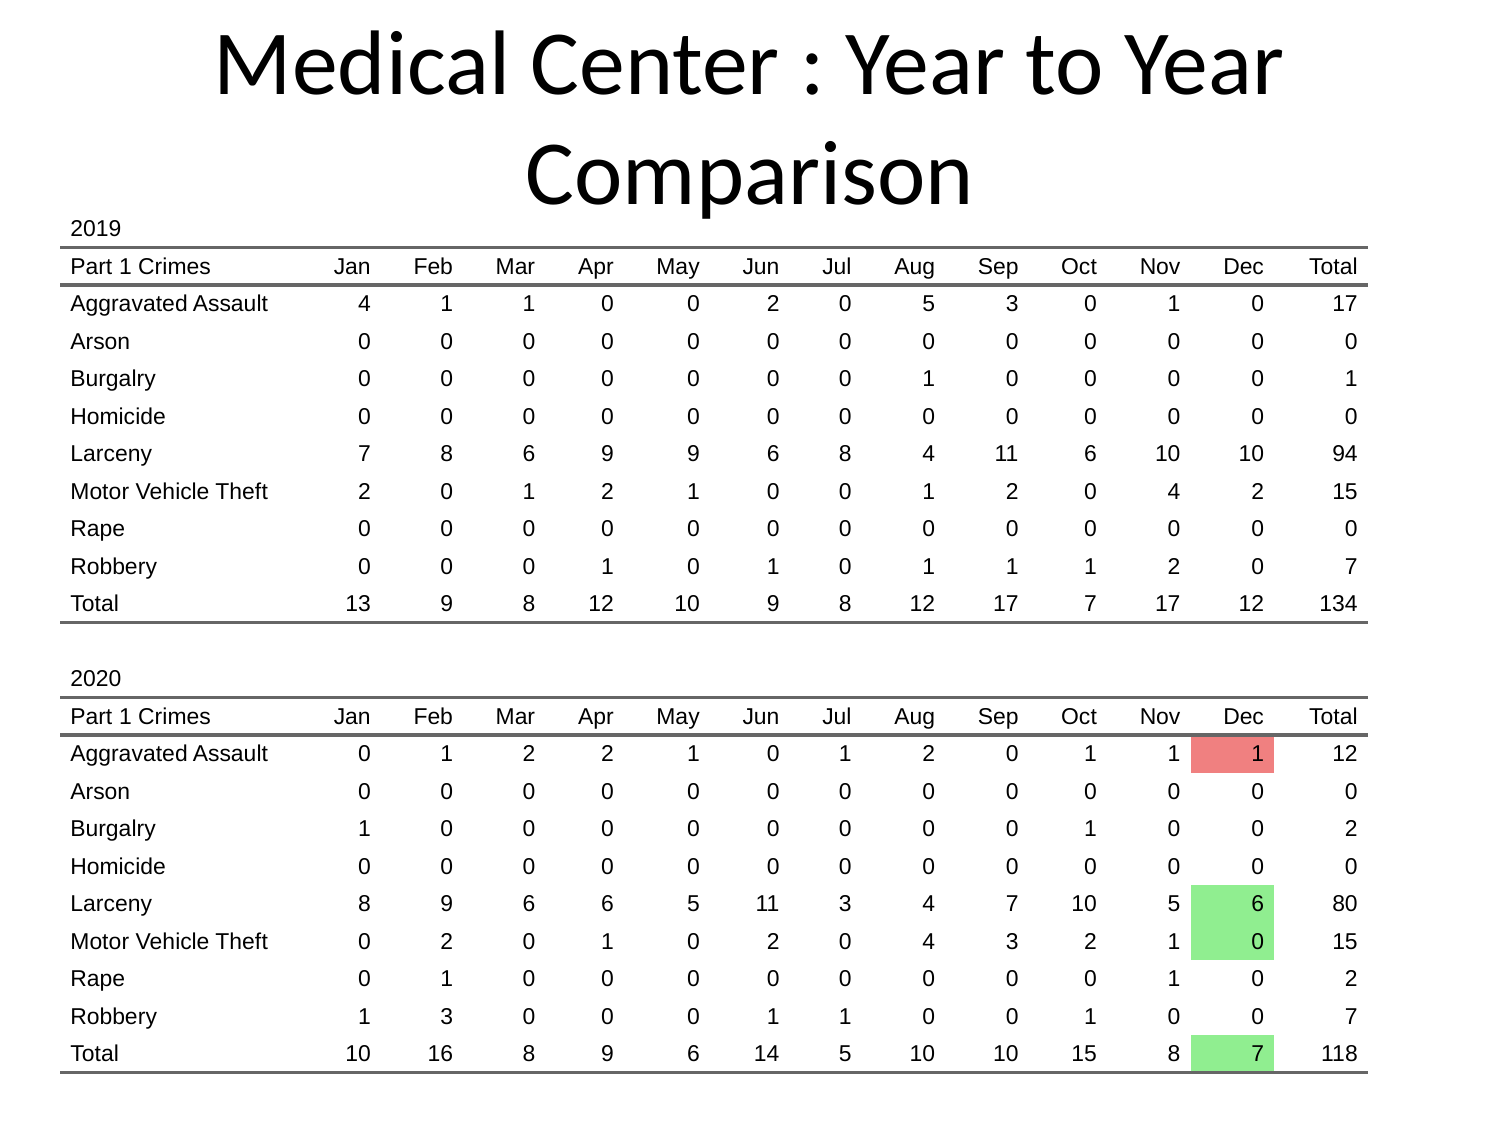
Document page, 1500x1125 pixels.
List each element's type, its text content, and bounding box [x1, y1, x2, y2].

table_cell Feb [381, 249, 463, 283]
table_cell 0 [710, 323, 790, 360]
table_cell 0 [301, 773, 381, 810]
table_cell 10 [1029, 885, 1107, 923]
table_cell 0 [1191, 960, 1274, 998]
table_cell 0 [381, 810, 463, 848]
table_cell 0 [463, 323, 546, 360]
table_cell 0 [1107, 398, 1191, 435]
table_cell 10 [945, 1035, 1029, 1071]
table_cell 12 [1191, 585, 1274, 621]
table_cell 0 [381, 323, 463, 360]
table_cell Total [60, 1035, 301, 1071]
table_cell 1 [381, 960, 463, 998]
table_cell 0 [381, 398, 463, 435]
table_cell Jul [790, 699, 862, 733]
table_cell Arson [60, 773, 301, 810]
table_cell 3 [381, 998, 463, 1035]
table_cell Larceny [60, 435, 301, 473]
table_cell 0 [546, 323, 624, 360]
table_cell 10 [624, 585, 710, 621]
table_cell 0 [1191, 360, 1274, 398]
table_cell 0 [624, 323, 710, 360]
table_cell Part 1 Crimes [60, 699, 301, 733]
table_cell 0 [710, 848, 790, 885]
table_cell 9 [546, 435, 624, 473]
table_cell 1 [1107, 923, 1191, 960]
table_cell 5 [1107, 885, 1191, 923]
table_cell Mar [463, 699, 546, 733]
table_cell 0 [862, 960, 945, 998]
table_cell 0 [1029, 287, 1107, 323]
table_cell 15 [1274, 473, 1368, 510]
table_cell 17 [945, 585, 1029, 621]
table_cell Oct [1029, 699, 1107, 733]
table_cell 0 [710, 960, 790, 998]
table_cell 0 [1191, 548, 1274, 585]
table_cell 0 [790, 923, 862, 960]
table_cell Part 1 Crimes [60, 249, 301, 283]
table_cell 2 [945, 473, 1029, 510]
table_cell 1 [1029, 810, 1107, 848]
table_cell 10 [862, 1035, 945, 1071]
table_cell 0 [381, 848, 463, 885]
table_cell 8 [790, 435, 862, 473]
table_cell 7 [1274, 998, 1368, 1035]
table_cell 9 [381, 585, 463, 621]
table_cell 1 [945, 548, 1029, 585]
table_cell 0 [624, 810, 710, 848]
table_cell 0 [1274, 848, 1368, 885]
table_cell 0 [790, 810, 862, 848]
table_cell 0 [945, 360, 1029, 398]
table_cell 0 [624, 360, 710, 398]
table_cell 13 [301, 585, 381, 621]
table_cell 4 [862, 435, 945, 473]
table_cell 3 [790, 885, 862, 923]
table_cell Nov [1107, 249, 1191, 283]
table_cell 0 [624, 548, 710, 585]
table_cell Sep [945, 249, 1029, 283]
table_cell Oct [1029, 249, 1107, 283]
table_cell 0 [790, 510, 862, 548]
table_cell 0 [624, 960, 710, 998]
table_cell 2 [546, 473, 624, 510]
table_cell 0 [1274, 323, 1368, 360]
table_cell 1 [381, 287, 463, 323]
table_cell 0 [1274, 510, 1368, 548]
table_cell 0 [1191, 848, 1274, 885]
table_cell Jan [301, 249, 381, 283]
table_cell 1 [624, 473, 710, 510]
table_cell 0 [546, 773, 624, 810]
table_cell 0 [710, 737, 790, 773]
table_cell Jan [301, 699, 381, 733]
table_cell 14 [710, 1035, 790, 1071]
table_cell 0 [463, 848, 546, 885]
table_cell 0 [463, 923, 546, 960]
table_cell Burgalry [60, 360, 301, 398]
table_cell 0 [624, 998, 710, 1035]
table_cell 0 [546, 287, 624, 323]
table_cell 1 [1029, 998, 1107, 1035]
table_cell 12 [862, 585, 945, 621]
table_cell 0 [710, 510, 790, 548]
table_cell 94 [1274, 435, 1368, 473]
table_cell 8 [1107, 1035, 1191, 1071]
table_cell Arson [60, 323, 301, 360]
table_cell 4 [862, 885, 945, 923]
table_cell Homicide [60, 848, 301, 885]
table_cell 6 [710, 435, 790, 473]
table_cell 0 [710, 473, 790, 510]
table_cell 0 [1107, 360, 1191, 398]
table_cell 0 [546, 510, 624, 548]
table_cell 6 [546, 885, 624, 923]
table_cell 0 [1191, 998, 1274, 1035]
table_cell Aggravated Assault [60, 287, 301, 323]
table_cell 7 [1191, 1035, 1274, 1071]
table_cell 0 [301, 923, 381, 960]
table_cell 2 [1274, 960, 1368, 998]
table_cell 0 [624, 287, 710, 323]
table_cell 0 [1191, 923, 1274, 960]
table_cell Jun [710, 249, 790, 283]
table_cell 9 [710, 585, 790, 621]
table_cell 0 [301, 323, 381, 360]
table_cell 2 [1107, 548, 1191, 585]
table_cell 0 [1107, 510, 1191, 548]
table_cell 0 [790, 287, 862, 323]
table_cell 0 [301, 510, 381, 548]
table_cell 1 [546, 923, 624, 960]
table_cell 1 [1107, 287, 1191, 323]
table_cell 1 [862, 473, 945, 510]
table_cell Nov [1107, 699, 1191, 733]
table_cell 1 [1191, 737, 1274, 773]
table_cell 0 [945, 960, 1029, 998]
table_cell 0 [463, 360, 546, 398]
table_cell 0 [1191, 398, 1274, 435]
table_cell 0 [624, 510, 710, 548]
table_cell 0 [1107, 848, 1191, 885]
table_cell 0 [463, 510, 546, 548]
table_cell 1 [1029, 737, 1107, 773]
table_header 2019 [60, 210, 1368, 246]
table_cell 0 [862, 998, 945, 1035]
table_cell 0 [381, 510, 463, 548]
table_cell Aggravated Assault [60, 737, 301, 773]
table_cell 1 [463, 473, 546, 510]
table_cell 7 [945, 885, 1029, 923]
table_cell 17 [1274, 287, 1368, 323]
table_cell Motor Vehicle Theft [60, 923, 301, 960]
table_cell 4 [301, 287, 381, 323]
table_cell 0 [624, 773, 710, 810]
table_cell 0 [624, 398, 710, 435]
table_cell Larceny [60, 885, 301, 923]
table_cell Rape [60, 510, 301, 548]
table_cell 0 [945, 998, 1029, 1035]
table_cell 6 [1029, 435, 1107, 473]
table_cell 8 [463, 585, 546, 621]
table_cell 0 [1029, 473, 1107, 510]
table_cell 7 [1029, 585, 1107, 621]
table_cell 1 [1107, 737, 1191, 773]
table_cell 0 [710, 398, 790, 435]
table_cell 15 [1029, 1035, 1107, 1071]
table_cell Total [1274, 249, 1368, 283]
table_cell 8 [301, 885, 381, 923]
table_cell 2 [710, 923, 790, 960]
table_cell 1 [862, 360, 945, 398]
table_cell 0 [624, 848, 710, 885]
table_cell 0 [862, 510, 945, 548]
table_cell 5 [862, 287, 945, 323]
table_cell 1 [862, 548, 945, 585]
table_cell 9 [381, 885, 463, 923]
table_cell 1 [1107, 960, 1191, 998]
table_cell Feb [381, 699, 463, 733]
table_cell 0 [1191, 773, 1274, 810]
table_cell 6 [1191, 885, 1274, 923]
table_cell 3 [945, 923, 1029, 960]
table_cell 0 [546, 810, 624, 848]
table_cell 0 [945, 848, 1029, 885]
table_cell 80 [1274, 885, 1368, 923]
table_cell 4 [1107, 473, 1191, 510]
table_cell 0 [1274, 773, 1368, 810]
table_cell 0 [301, 548, 381, 585]
table_cell 8 [463, 1035, 546, 1071]
table_cell 1 [1029, 548, 1107, 585]
table_cell 6 [463, 885, 546, 923]
table_cell 1 [790, 998, 862, 1035]
table_cell 0 [945, 773, 1029, 810]
table_cell Homicide [60, 398, 301, 435]
table_cell 17 [1107, 585, 1191, 621]
table_cell 12 [546, 585, 624, 621]
table_cell 0 [1029, 848, 1107, 885]
table_cell Rape [60, 960, 301, 998]
table_cell 0 [463, 960, 546, 998]
table_cell Aug [862, 249, 945, 283]
table_cell 0 [1107, 323, 1191, 360]
table_cell 0 [790, 773, 862, 810]
table_cell 0 [381, 473, 463, 510]
table_cell 0 [301, 848, 381, 885]
table_cell Dec [1191, 249, 1274, 283]
table_cell Mar [463, 249, 546, 283]
table_cell 0 [1274, 398, 1368, 435]
table_cell 11 [945, 435, 1029, 473]
table_cell 5 [790, 1035, 862, 1071]
table_cell 8 [790, 585, 862, 621]
table_cell 0 [546, 848, 624, 885]
table_cell 10 [1191, 435, 1274, 473]
table_cell 1 [301, 998, 381, 1035]
table_cell 1 [1274, 360, 1368, 398]
table_cell 0 [790, 473, 862, 510]
table_cell 0 [1029, 773, 1107, 810]
table_cell 2 [710, 287, 790, 323]
table_cell 16 [381, 1035, 463, 1071]
table_cell 3 [945, 287, 1029, 323]
table_cell 0 [463, 998, 546, 1035]
table_cell 9 [546, 1035, 624, 1071]
table_cell 0 [546, 360, 624, 398]
table_cell 2 [1191, 473, 1274, 510]
table_cell Sep [945, 699, 1029, 733]
table_cell Robbery [60, 998, 301, 1035]
table_cell 0 [1029, 960, 1107, 998]
table_cell 0 [463, 548, 546, 585]
table_cell 0 [710, 773, 790, 810]
table_cell 0 [790, 360, 862, 398]
table_cell 0 [710, 360, 790, 398]
table_cell 0 [945, 737, 1029, 773]
table_cell 0 [710, 810, 790, 848]
table_cell 2 [546, 737, 624, 773]
table_cell 0 [463, 398, 546, 435]
table_cell 0 [1029, 510, 1107, 548]
table_cell 0 [463, 810, 546, 848]
table_cell 0 [1107, 773, 1191, 810]
table_cell 0 [301, 960, 381, 998]
table_cell Jun [710, 699, 790, 733]
table_cell 0 [1029, 398, 1107, 435]
table_cell 0 [301, 737, 381, 773]
table_cell 0 [862, 810, 945, 848]
table_cell 0 [1029, 323, 1107, 360]
table_cell 0 [1029, 360, 1107, 398]
table_cell 1 [301, 810, 381, 848]
table_cell Total [1274, 699, 1368, 733]
table_cell 0 [546, 998, 624, 1035]
table_cell Apr [546, 249, 624, 283]
table_cell 0 [790, 848, 862, 885]
table_cell 8 [381, 435, 463, 473]
table_cell 0 [1191, 287, 1274, 323]
table_cell Jul [790, 249, 862, 283]
table_cell Burgalry [60, 810, 301, 848]
table_header 2020 [60, 660, 1368, 696]
table_cell 0 [862, 323, 945, 360]
table_cell 0 [381, 773, 463, 810]
table_cell 10 [301, 1035, 381, 1071]
table_cell 0 [790, 323, 862, 360]
table_cell 2 [1274, 810, 1368, 848]
table_cell Apr [546, 699, 624, 733]
table_cell May [624, 699, 710, 733]
table_cell 0 [1107, 998, 1191, 1035]
table_cell 12 [1274, 737, 1368, 773]
table_cell 0 [945, 323, 1029, 360]
table_cell 7 [301, 435, 381, 473]
table_cell 6 [463, 435, 546, 473]
table_cell 0 [790, 960, 862, 998]
table_cell 0 [624, 923, 710, 960]
table_cell 0 [463, 773, 546, 810]
table_cell 0 [945, 510, 1029, 548]
table_cell 118 [1274, 1035, 1368, 1071]
table_cell Robbery [60, 548, 301, 585]
table_cell 0 [862, 848, 945, 885]
table_cell 4 [862, 923, 945, 960]
table_cell 1 [624, 737, 710, 773]
table_cell 1 [546, 548, 624, 585]
table_cell 7 [1274, 548, 1368, 585]
table_cell 0 [1191, 323, 1274, 360]
table_cell 0 [381, 360, 463, 398]
table_cell 0 [790, 398, 862, 435]
table_cell 0 [1107, 810, 1191, 848]
table_cell 9 [624, 435, 710, 473]
table_cell 1 [710, 998, 790, 1035]
table_cell 0 [790, 548, 862, 585]
table_cell 11 [710, 885, 790, 923]
table_cell 1 [381, 737, 463, 773]
table_cell 1 [790, 737, 862, 773]
table_cell 0 [1191, 510, 1274, 548]
table_cell 2 [381, 923, 463, 960]
table_cell 15 [1274, 923, 1368, 960]
table_cell 0 [546, 960, 624, 998]
title Medical Center : Year to Year Comparison [60, 60, 1440, 165]
table_cell 5 [624, 885, 710, 923]
table_cell 0 [945, 810, 1029, 848]
table_cell 0 [301, 398, 381, 435]
table_cell Motor Vehicle Theft [60, 473, 301, 510]
table_cell 0 [546, 398, 624, 435]
table_cell 1 [463, 287, 546, 323]
table_cell 2 [1029, 923, 1107, 960]
table_cell 2 [463, 737, 546, 773]
table_cell May [624, 249, 710, 283]
table_cell 10 [1107, 435, 1191, 473]
table_cell 0 [1191, 810, 1274, 848]
table_cell 0 [862, 398, 945, 435]
table_cell 0 [381, 548, 463, 585]
table_cell 2 [862, 737, 945, 773]
table_cell Total [60, 585, 301, 621]
table_cell 134 [1274, 585, 1368, 621]
table_cell 2 [301, 473, 381, 510]
table_cell 0 [862, 773, 945, 810]
table_cell Dec [1191, 699, 1274, 733]
table_cell 1 [710, 548, 790, 585]
table_cell 0 [301, 360, 381, 398]
table_cell Aug [862, 699, 945, 733]
table_cell 6 [624, 1035, 710, 1071]
table_cell 0 [945, 398, 1029, 435]
